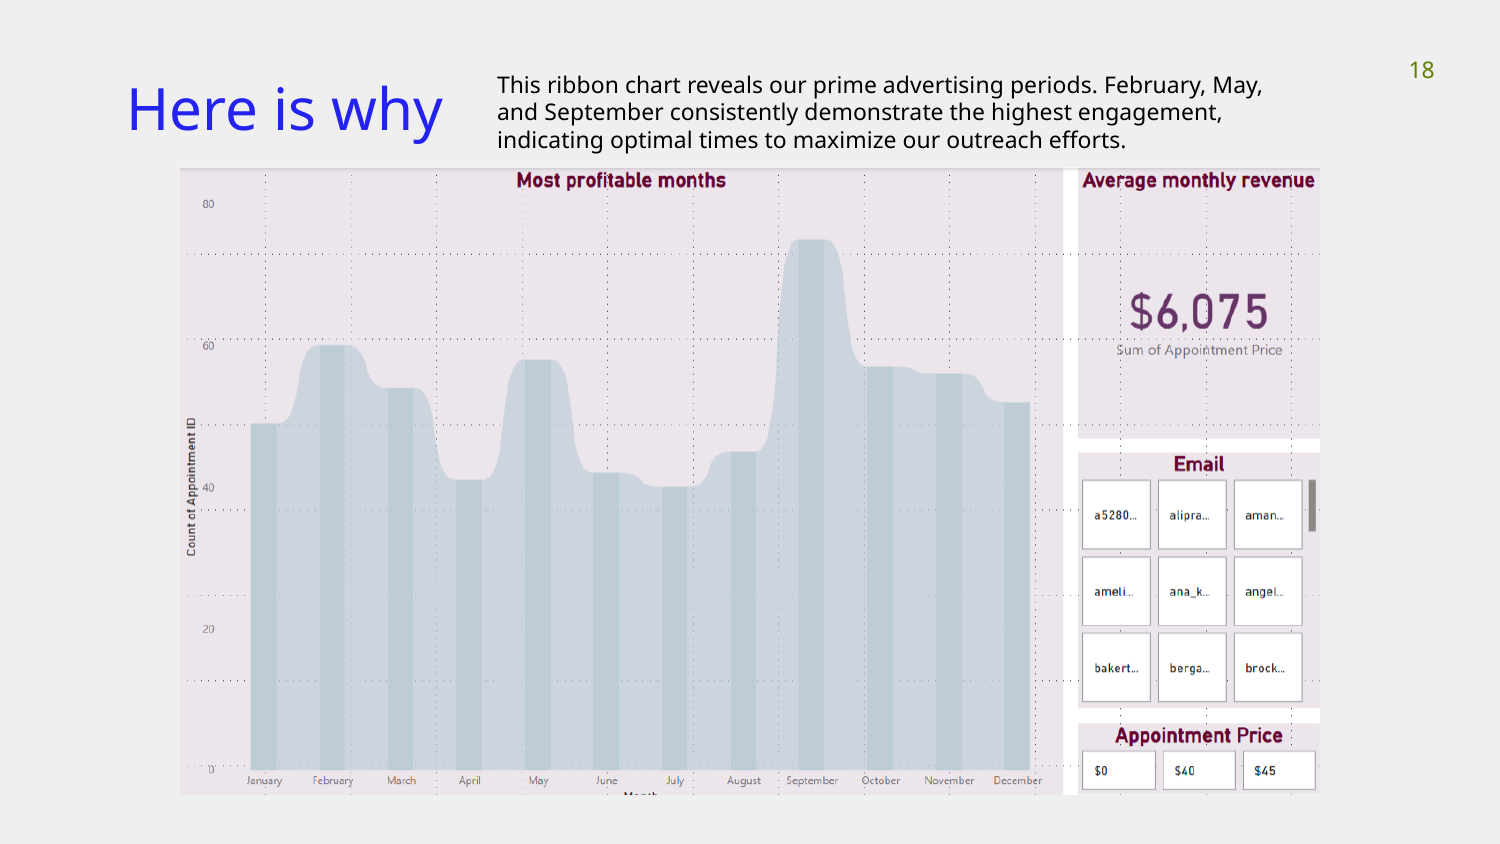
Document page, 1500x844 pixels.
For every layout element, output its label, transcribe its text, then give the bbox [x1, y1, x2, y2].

picture [180, 166, 1320, 796]
list This ribbon chart reveals our prime advertising periods. February, May, and September consistently demonstrate the highest engagement, indicating optimal times to maximize our outreach efforts. [497, 70, 1306, 154]
list Here is why [111, 70, 486, 396]
slide_number ‹#› [1392, 41, 1450, 71]
